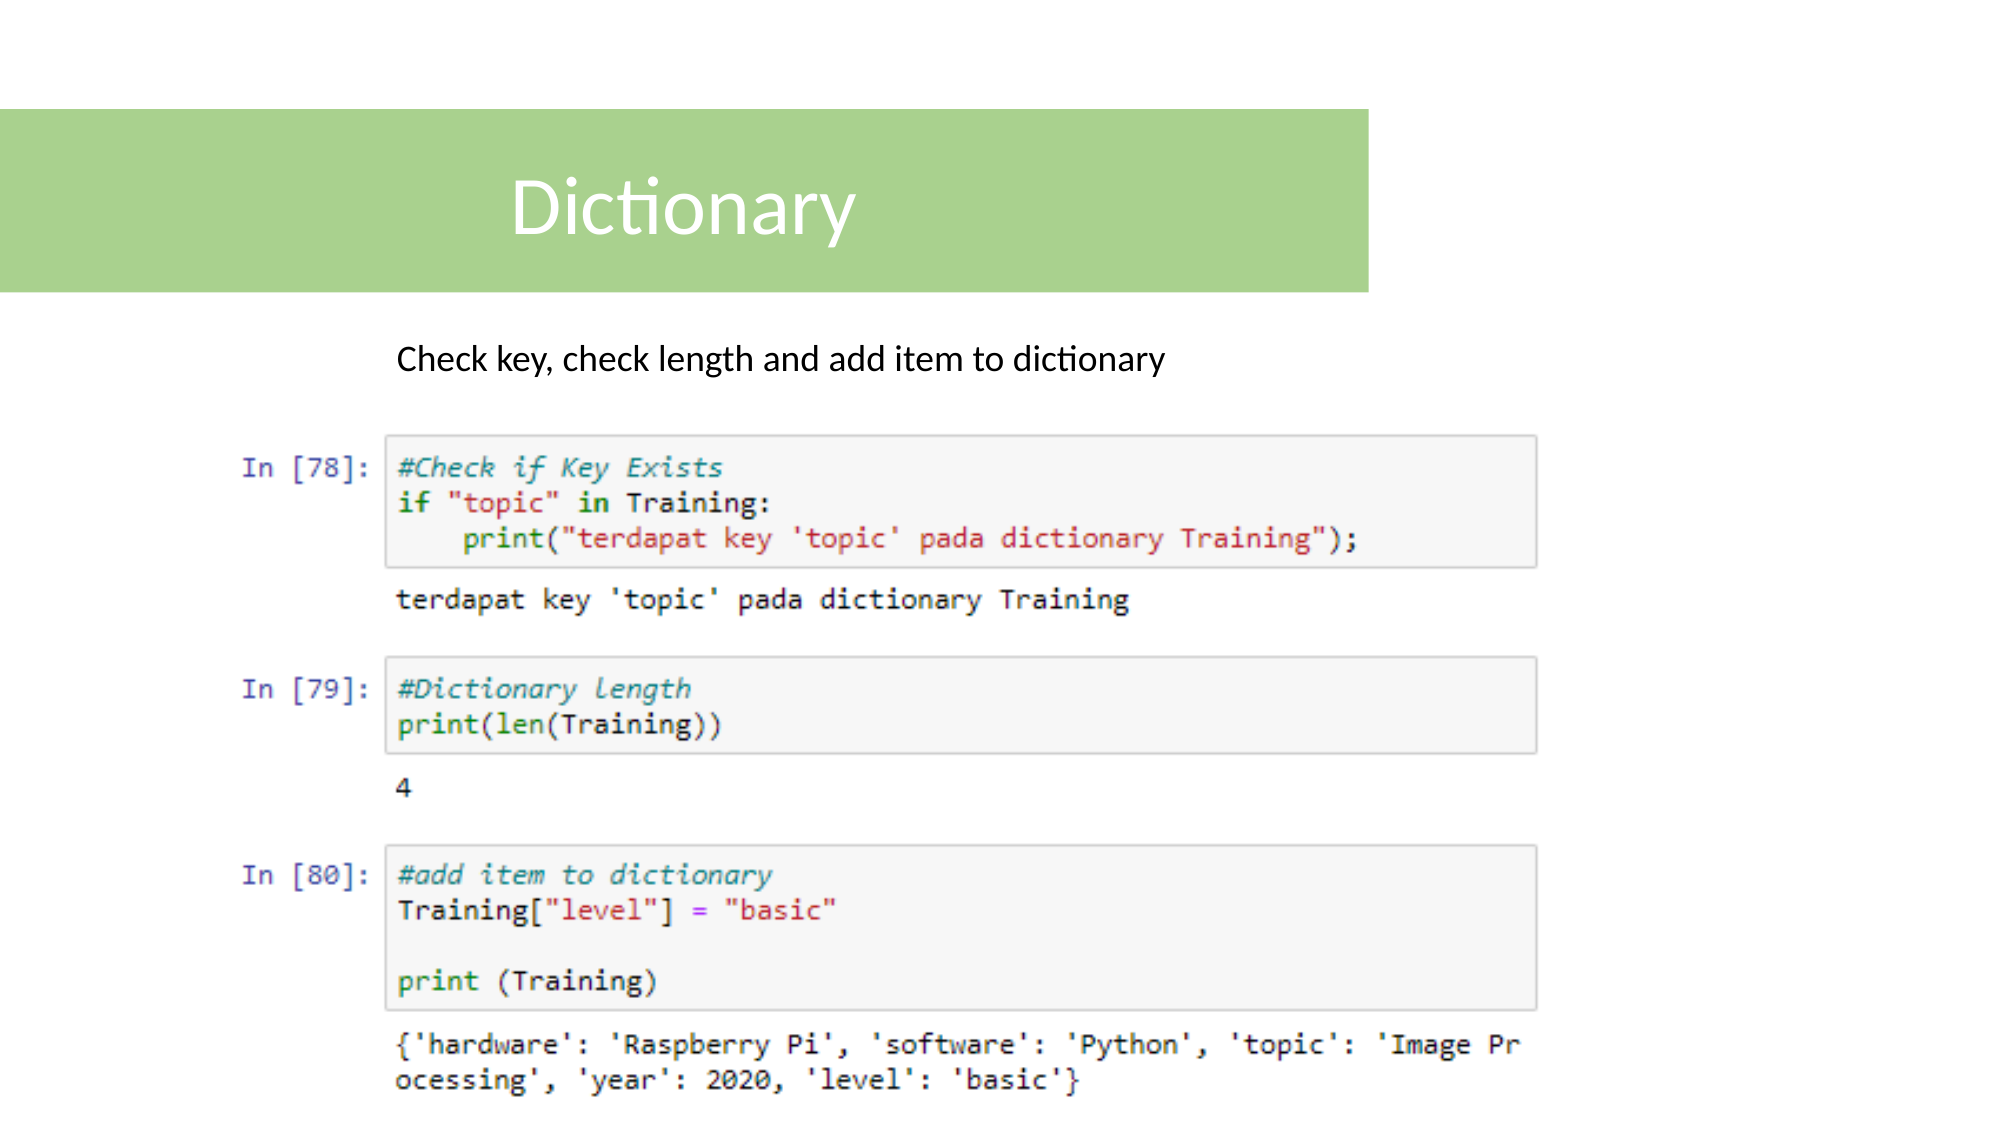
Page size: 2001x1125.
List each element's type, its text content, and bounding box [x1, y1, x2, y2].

picture [204, 421, 1569, 1125]
text_box Check key, check length and add item to dictionary [382, 326, 1182, 387]
text_box Dictionary [0, 108, 1370, 293]
